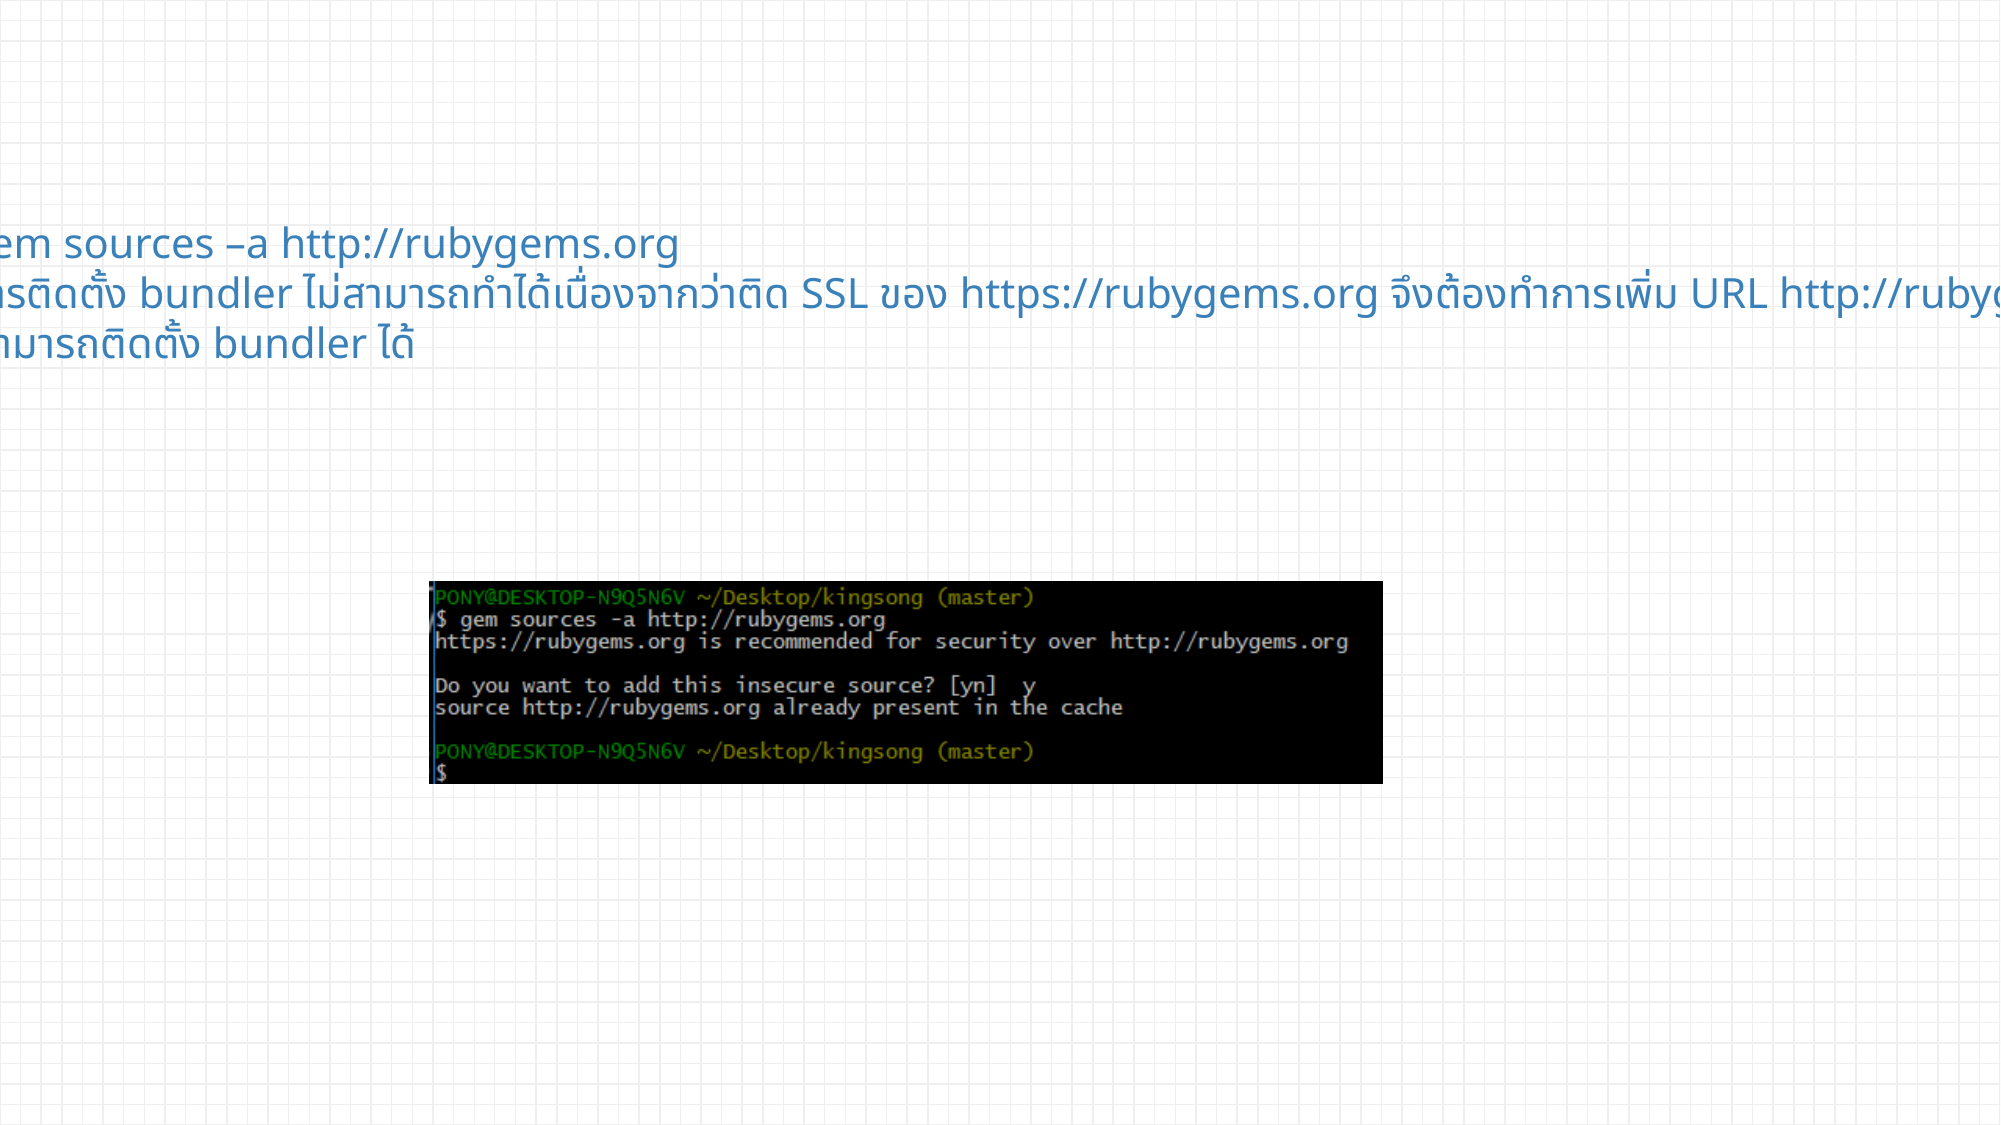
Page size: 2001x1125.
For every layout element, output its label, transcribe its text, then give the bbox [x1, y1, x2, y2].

text_box gem sources –a http://rubygems.org การติดตั้ง bundler ไม่สามารถทำได้เนื่องจากว่าติด SSL ของ https://rubygems.org จึงต้องทำการเพิ่ม URL http://rubygems.org เพื่อให้สามารถติดตั้ง bundler ได้ [0, 209, 2000, 375]
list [429, 581, 1383, 784]
